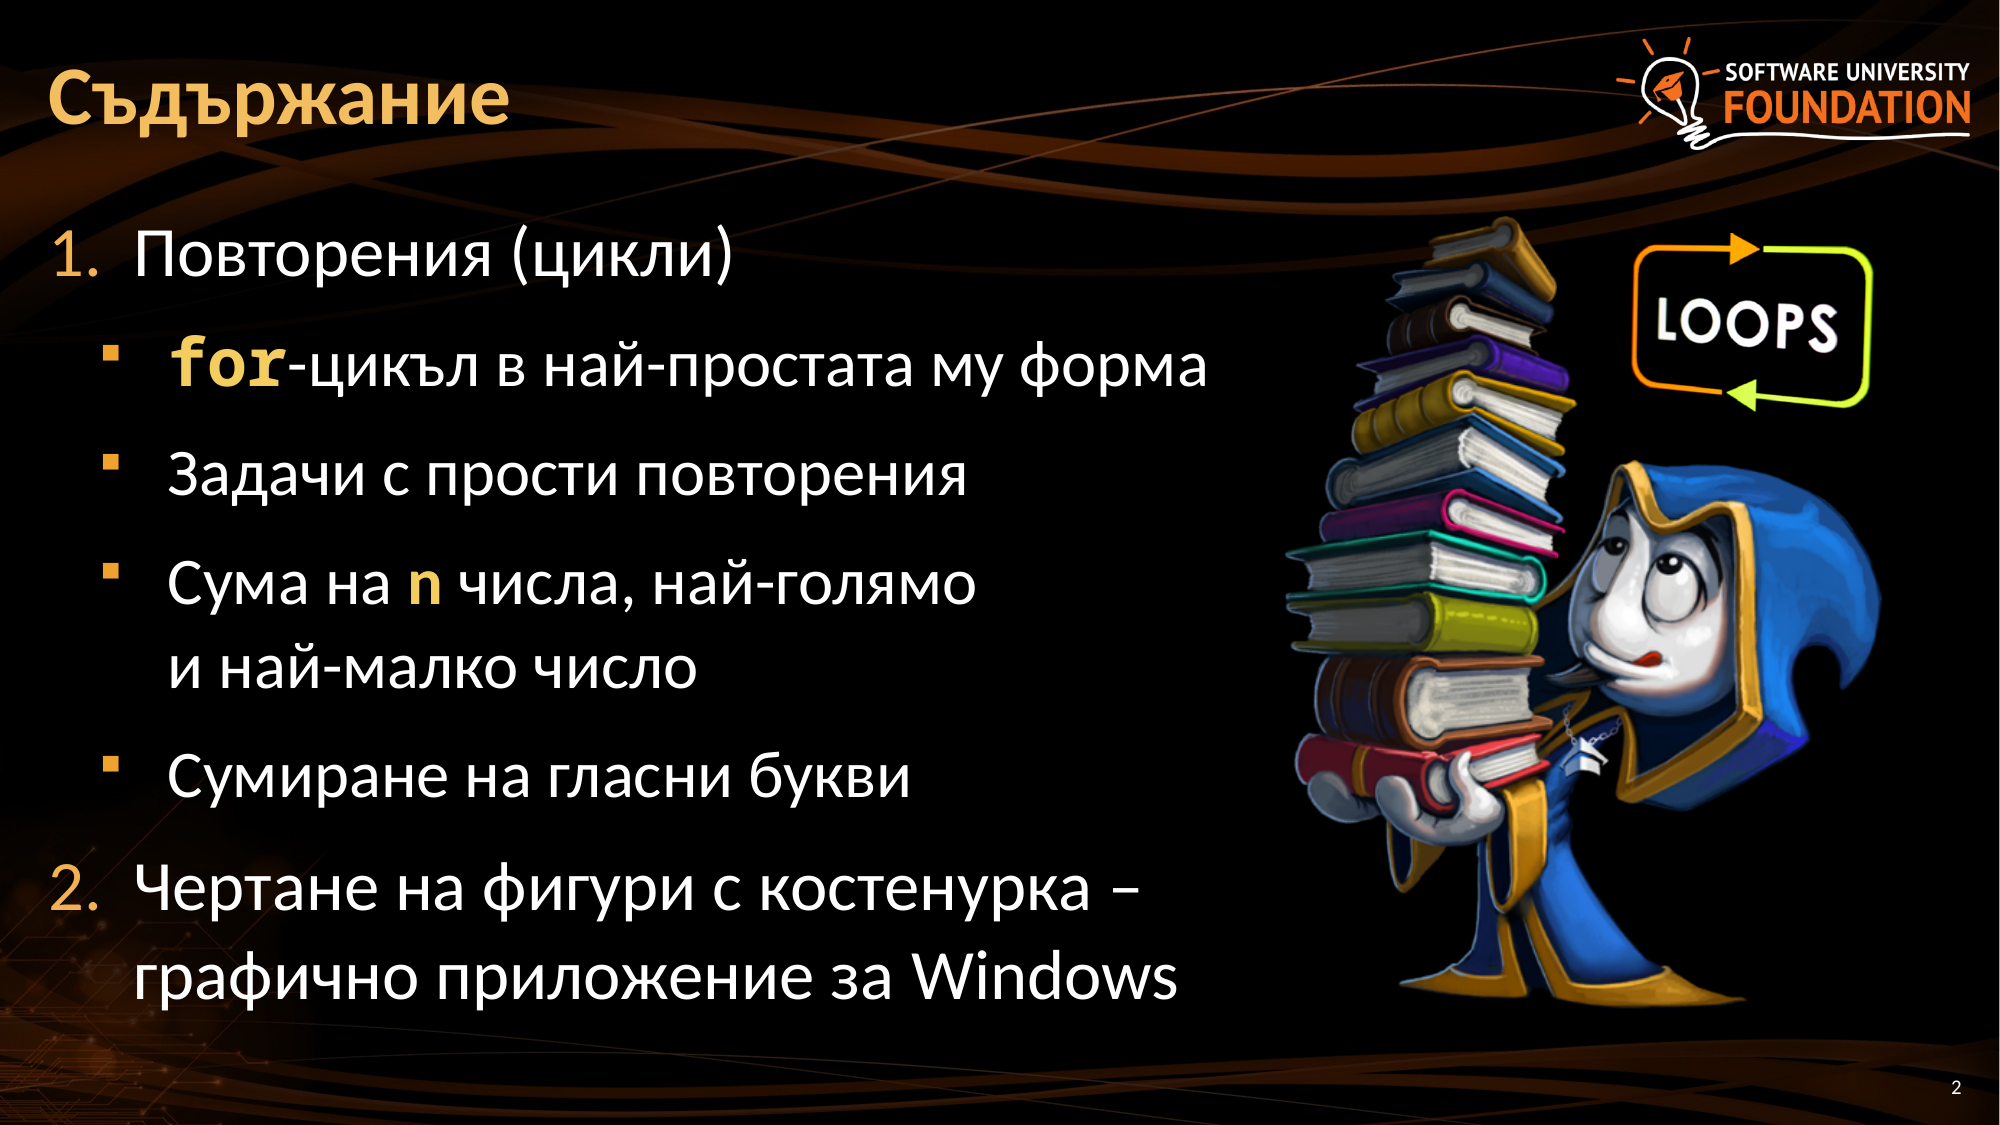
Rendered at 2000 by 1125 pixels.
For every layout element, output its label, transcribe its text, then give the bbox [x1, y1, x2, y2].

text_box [1276, 208, 1900, 1013]
title Съдържание [30, 6, 1602, 189]
list Повторения (цикли) for-цикъл в най-простата му форма Задачи с прости повторения Сума на n числа, най-голямо и най-малко число Сумиране на гласни букви Чертане на фигури с костенурка – графично приложение за Windows [31, 195, 1250, 1103]
slide_number 2 [1897, 1070, 1968, 1103]
picture [0, 0, 2000, 1125]
